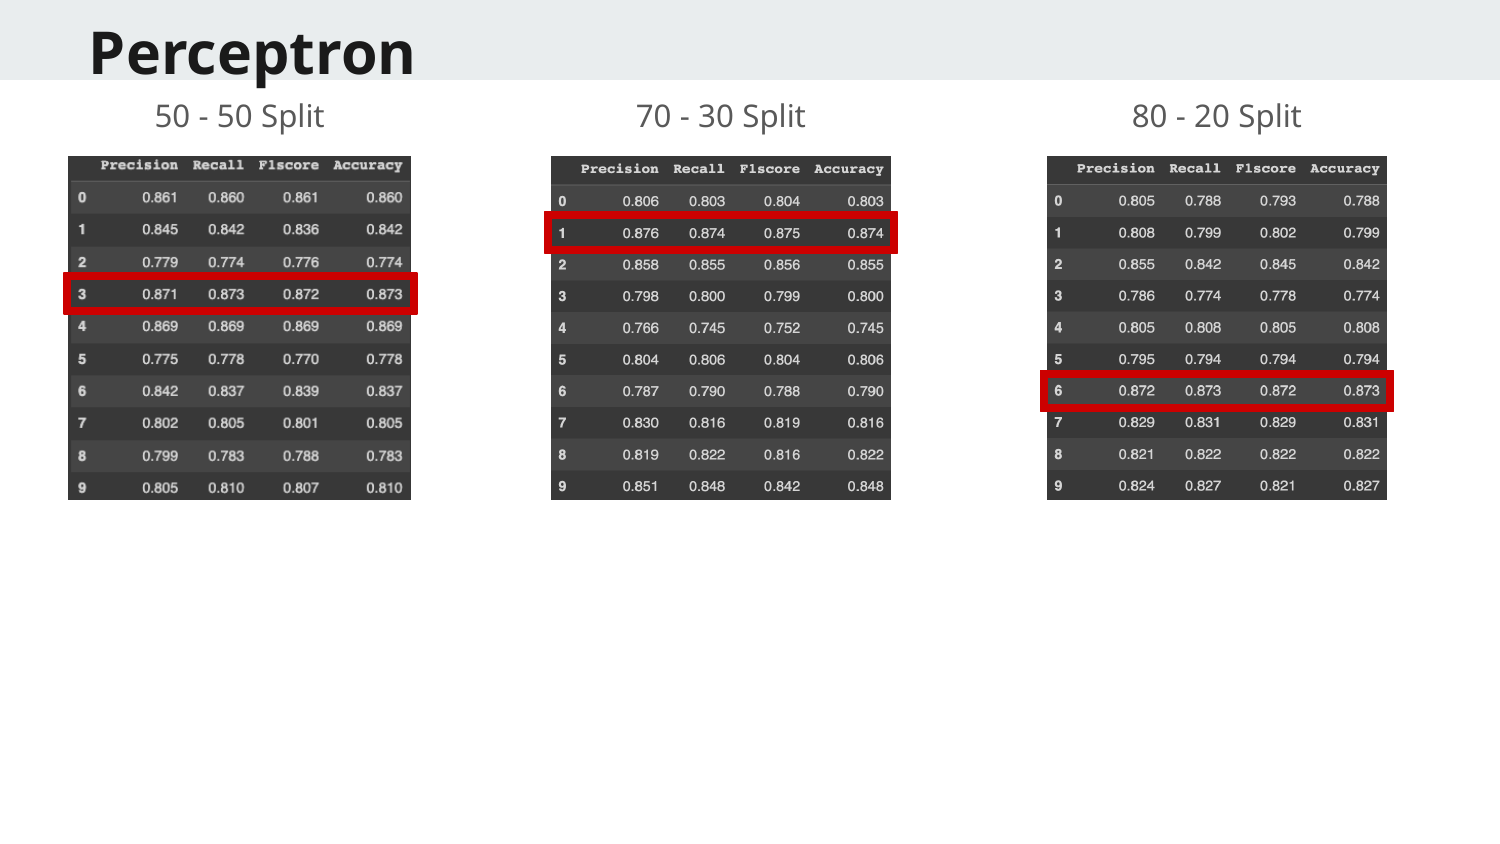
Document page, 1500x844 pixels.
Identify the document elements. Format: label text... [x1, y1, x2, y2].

list 70 - 30 Split [555, 76, 887, 155]
title Perceptron [73, 0, 1336, 88]
picture [551, 156, 891, 500]
list 80 - 20 Split [1051, 76, 1383, 155]
picture [1047, 156, 1387, 500]
list 50 - 50 Split [73, 76, 406, 155]
text_box [894, 211, 898, 254]
picture [68, 156, 412, 500]
